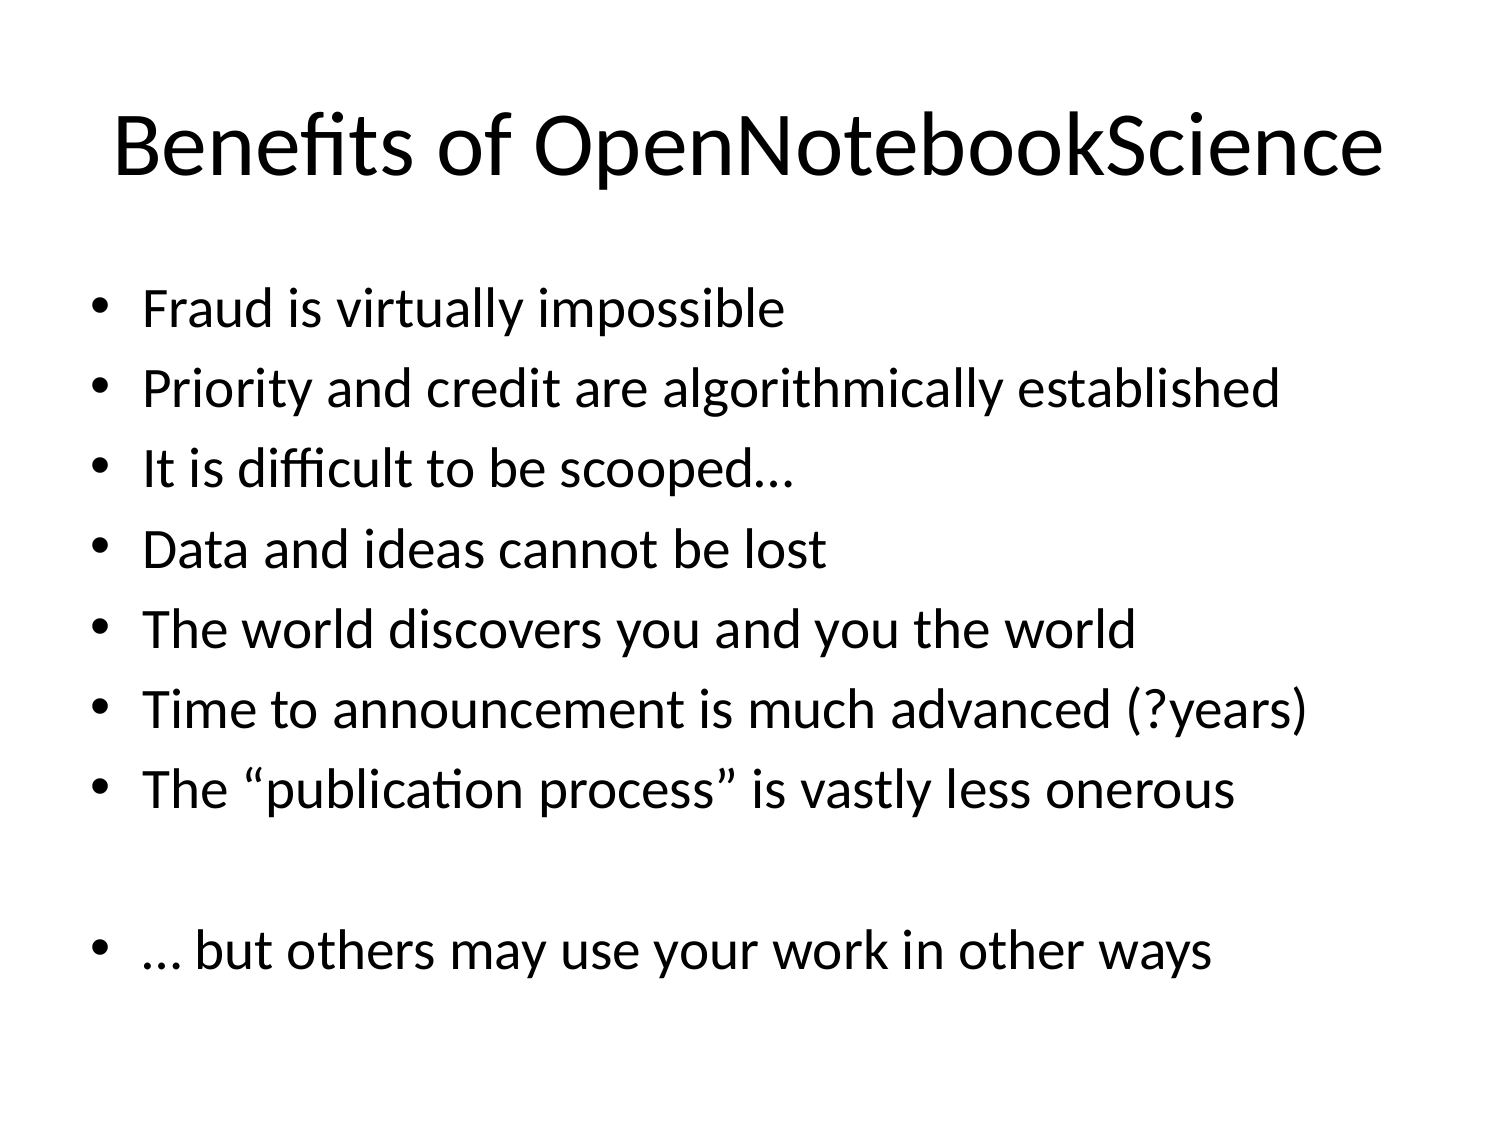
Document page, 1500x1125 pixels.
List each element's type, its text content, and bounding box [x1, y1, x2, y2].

list Fraud is virtually impossible Priority and credit are algorithmically established It is difficult to be scooped… Data and ideas cannot be lost The world discovers you and you the world Time to announcement is much advanced (?years) The “publication process” is vastly less onerous … but others may use your work in other ways [75, 262, 1425, 1005]
title Benefits of OpenNotebookScience [75, 45, 1425, 233]
